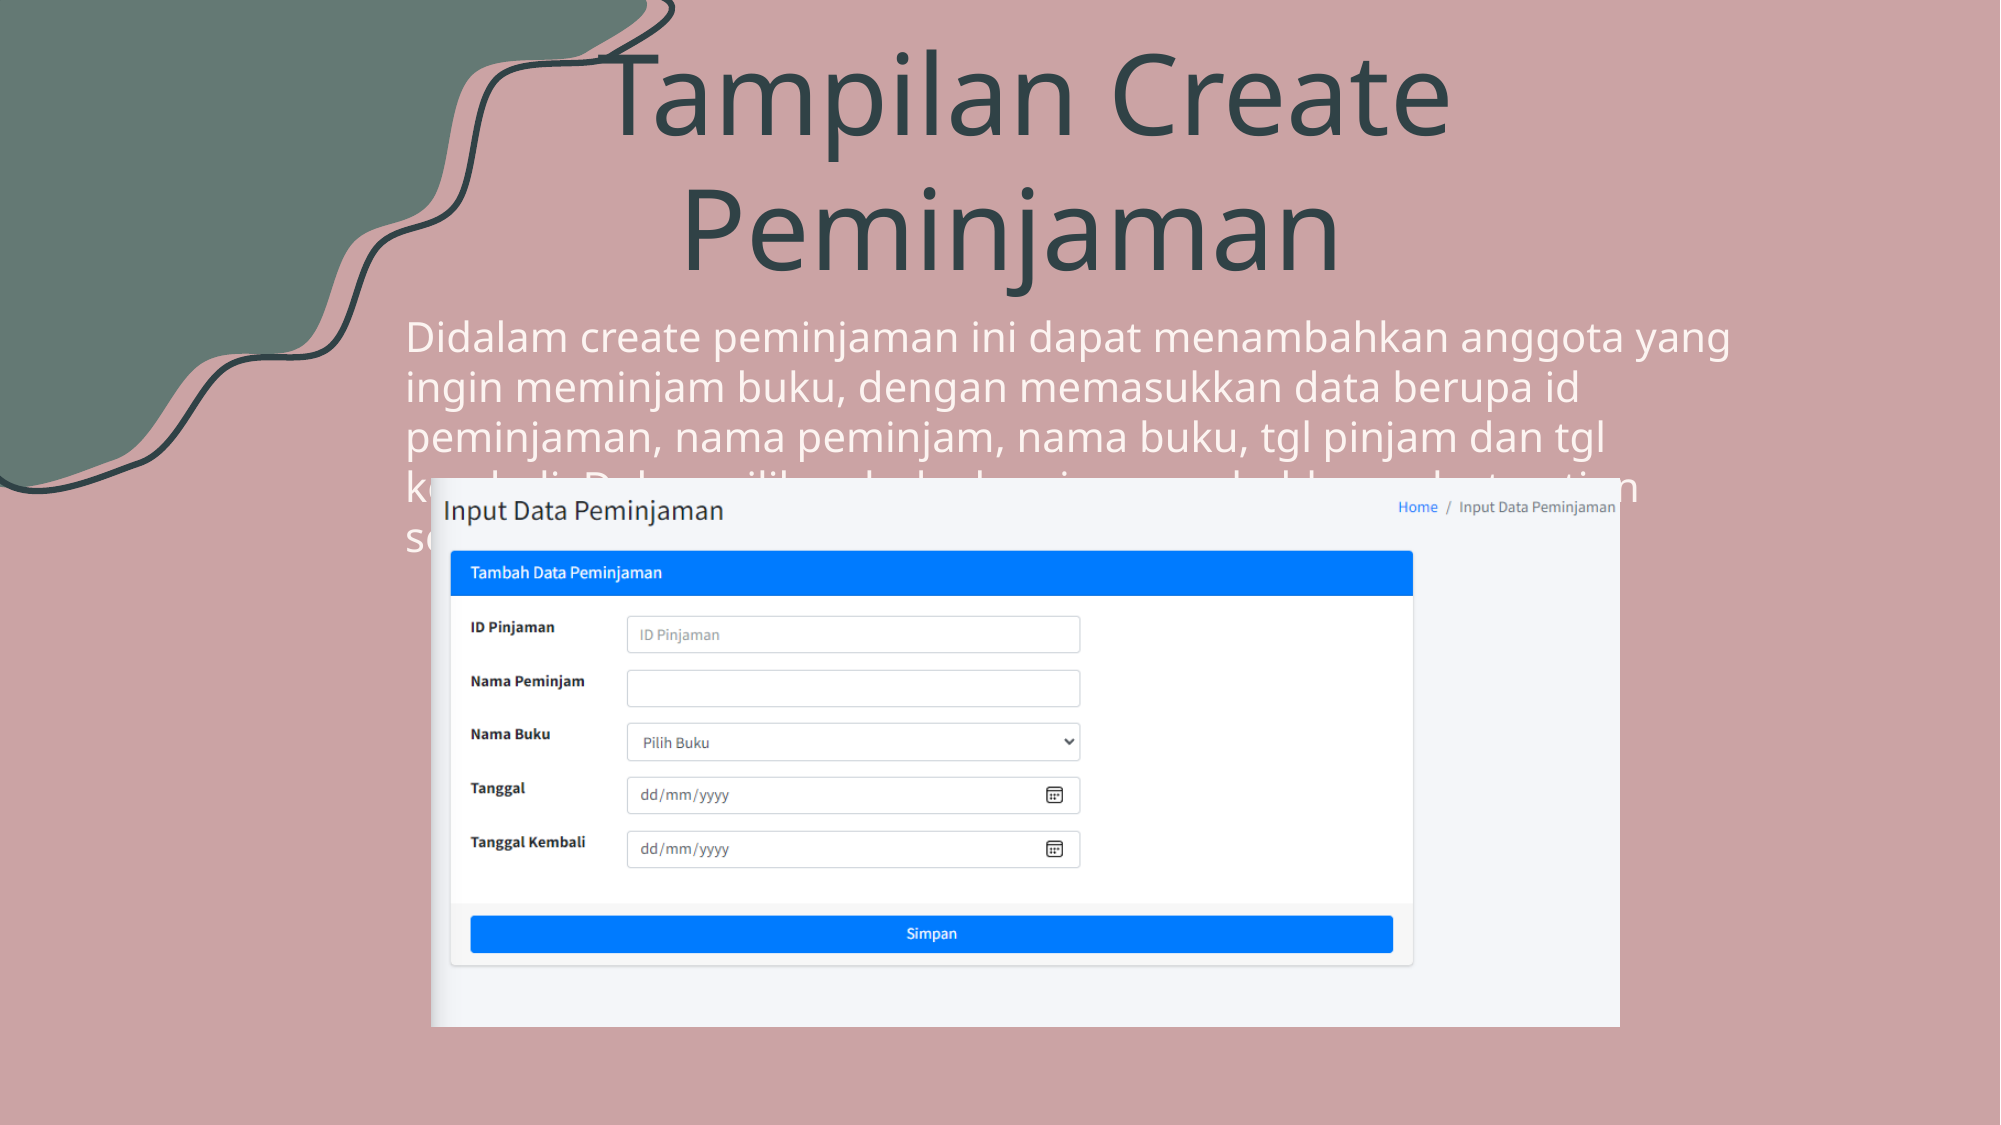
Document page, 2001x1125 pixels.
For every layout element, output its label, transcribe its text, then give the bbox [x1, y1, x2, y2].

text_box [0, 0, 674, 493]
text_box Didalam create peminjaman ini dapat menambahkan anggota yang ingin meminjam buku, dengan memasukkan data berupa id peminjaman, nama peminjam, nama buku, tgl pinjam dan tgl kembali. Dalam pilihan buku kami menambahkan select option sehingga memudahkan peminjam dalam melihat daftar buku [390, 303, 1797, 569]
text_box Tampilan Create Peminjaman [544, 15, 1508, 301]
picture [431, 478, 1620, 1027]
text_box [0, 482, 12, 489]
